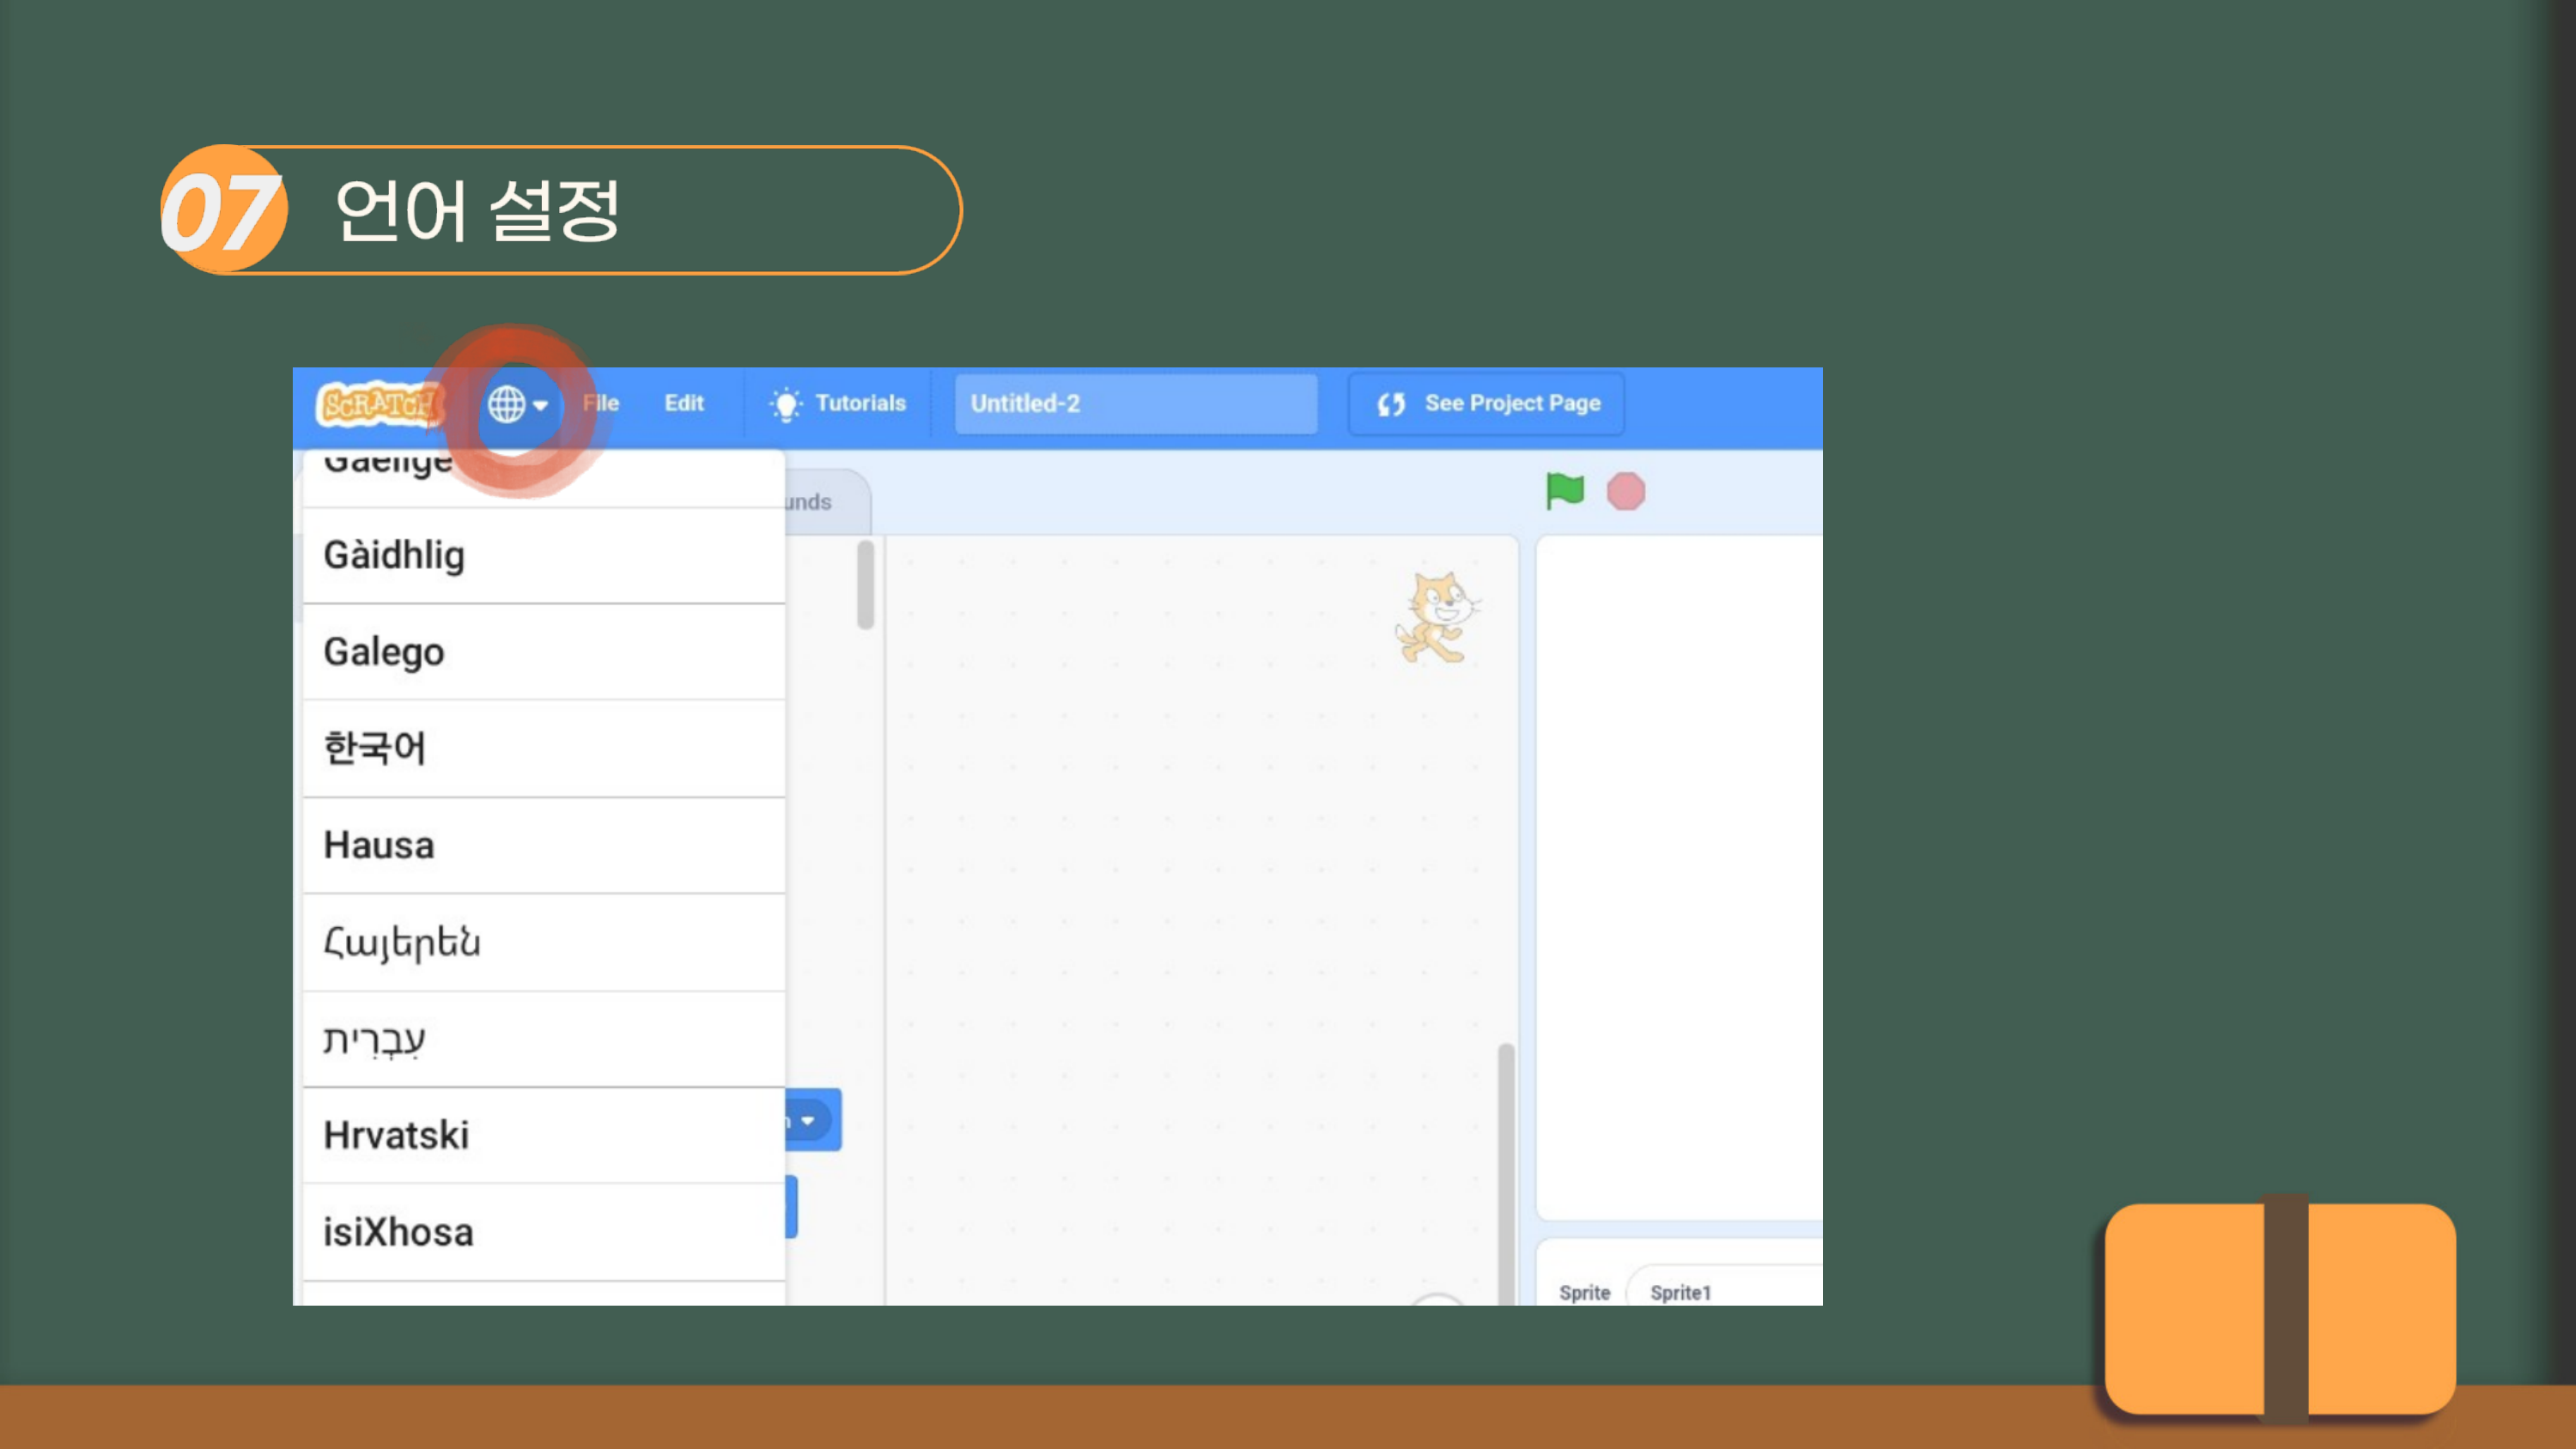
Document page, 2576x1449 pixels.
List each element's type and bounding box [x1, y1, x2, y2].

text_box [151, 144, 963, 280]
text_box [399, 321, 641, 503]
text_box [293, 367, 1823, 1306]
text_box [0, 0, 2576, 1449]
